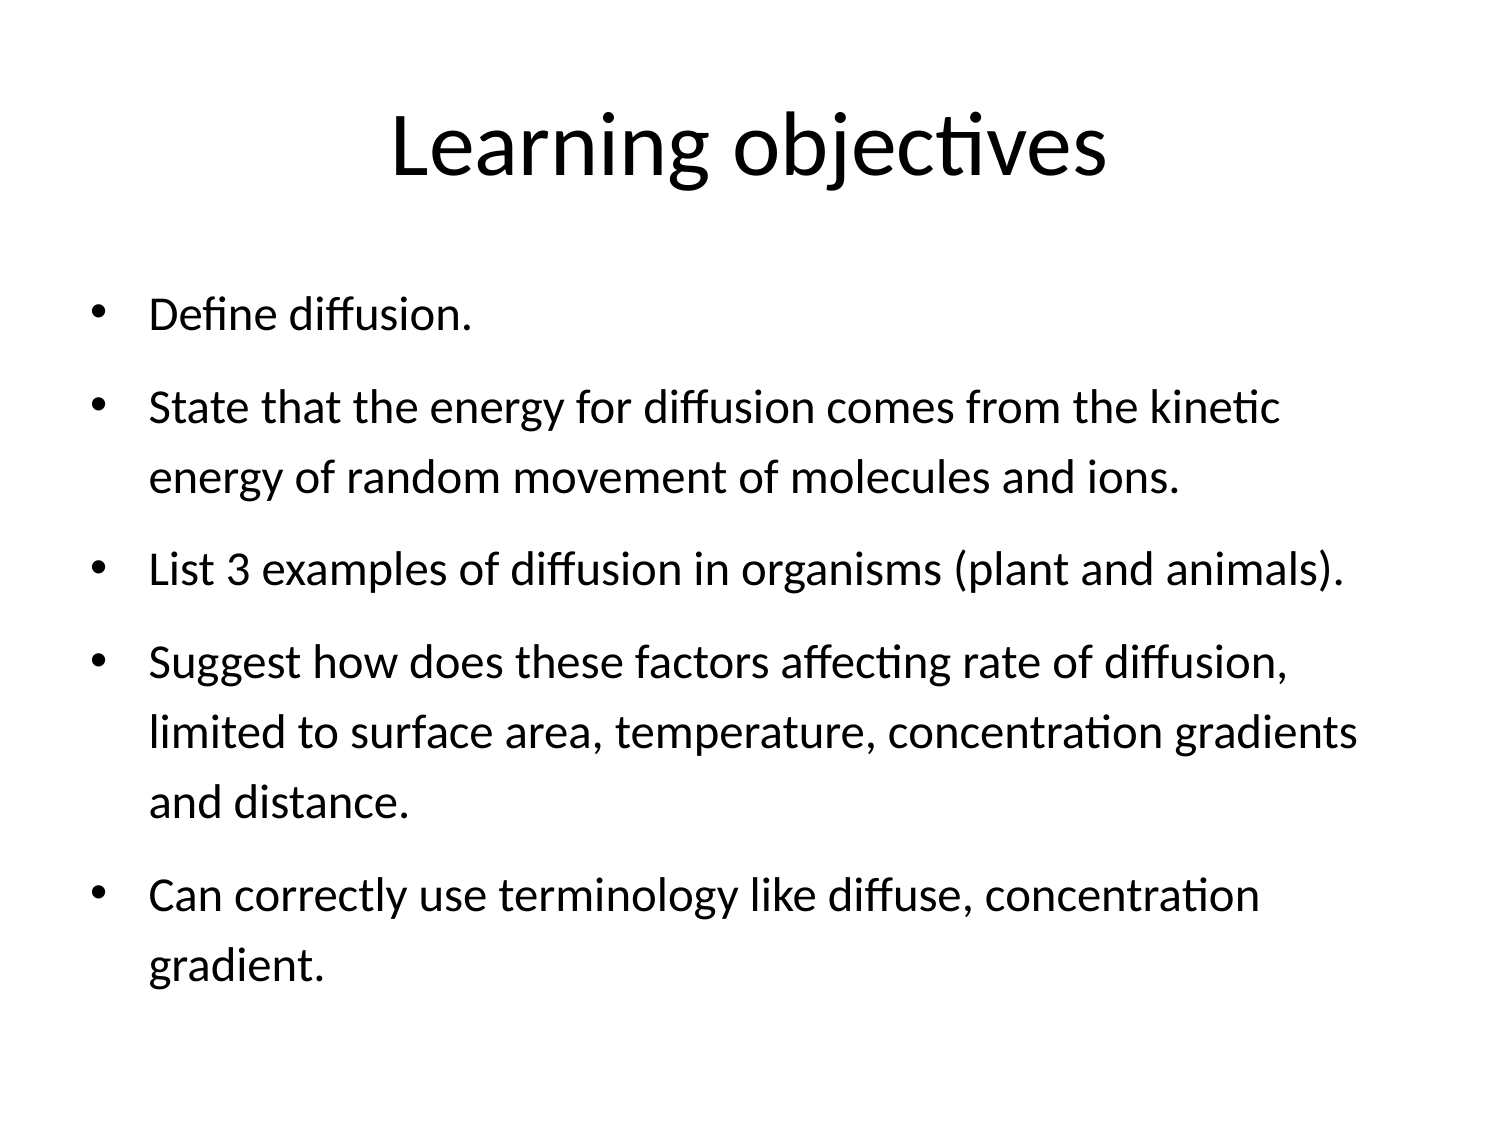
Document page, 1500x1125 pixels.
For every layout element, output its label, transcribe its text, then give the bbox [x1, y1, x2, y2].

list Define diffusion. State that the energy for diffusion comes from the kinetic energy of random movement of molecules and ions. List 3 examples of diffusion in organisms (plant and animals). Suggest how does these factors affecting rate of diffusion, limited to surface area, temperature, concentration gradients and distance. Can correctly use terminology like diffuse, concentration gradient. [75, 262, 1425, 1005]
title Learning objectives [75, 45, 1425, 233]
